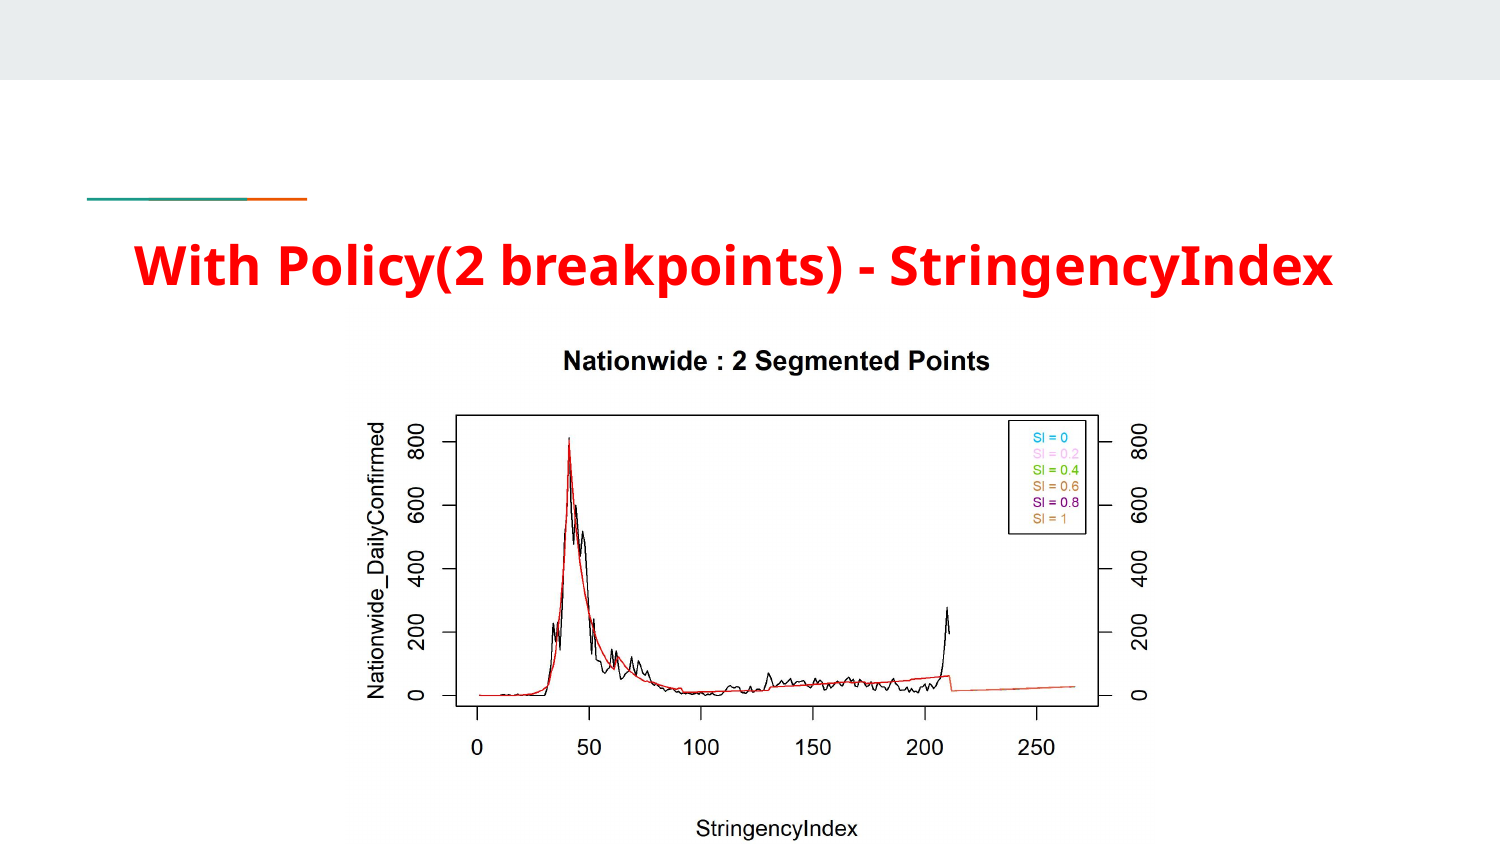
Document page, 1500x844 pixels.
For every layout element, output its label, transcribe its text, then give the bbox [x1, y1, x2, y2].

title With Policy(2 breakpoints) - StringencyIndex [119, 216, 1381, 305]
picture [344, 303, 1155, 844]
